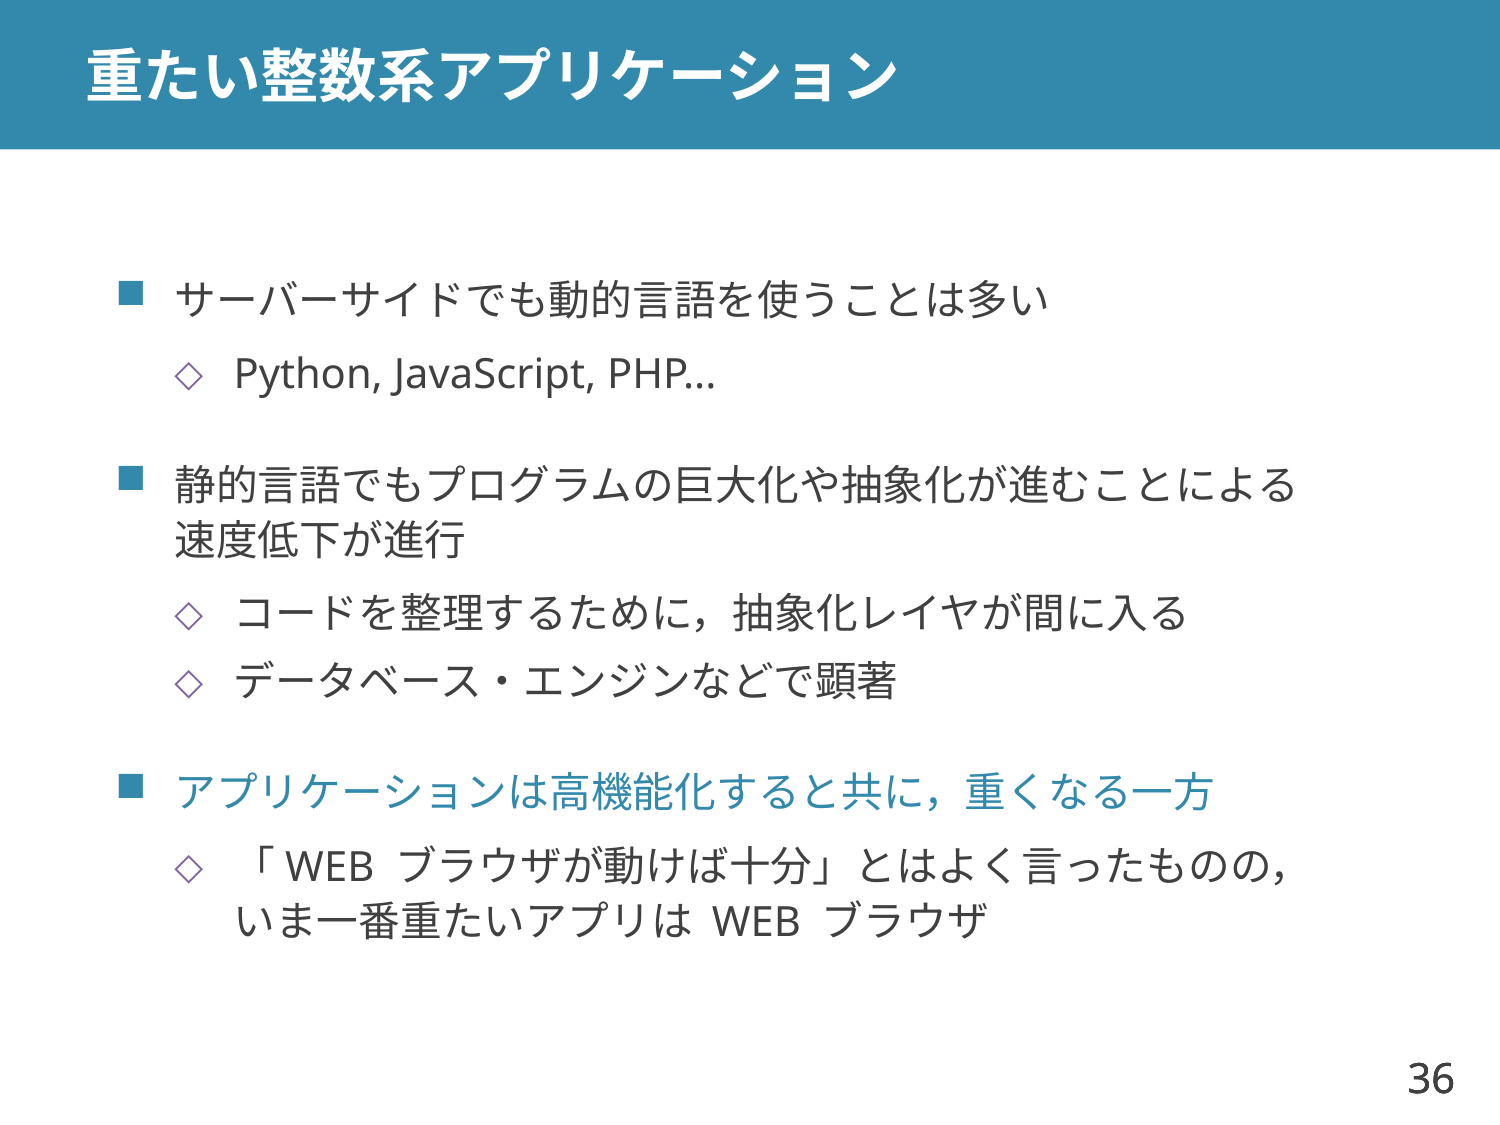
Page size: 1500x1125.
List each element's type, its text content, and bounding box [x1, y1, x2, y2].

title 重たい整数系アプリケーション [70, 0, 1500, 150]
list サーバーサイドでも動的言語を使うことは多い Python, JavaScript, PHP... 静的言語でもプログラムの巨大化や抽象化が進むことによる 速度低下が進行 コードを整理するために，抽象化レイヤが間に入る データベース・エンジンなどで顕著 アプリケーションは高機能化すると共に，重くなる一方 「WEB ブラウザが動けば十分」とはよく言ったものの， いま一番重たいアプリは WEB ブラウザ [100, 178, 1474, 1036]
